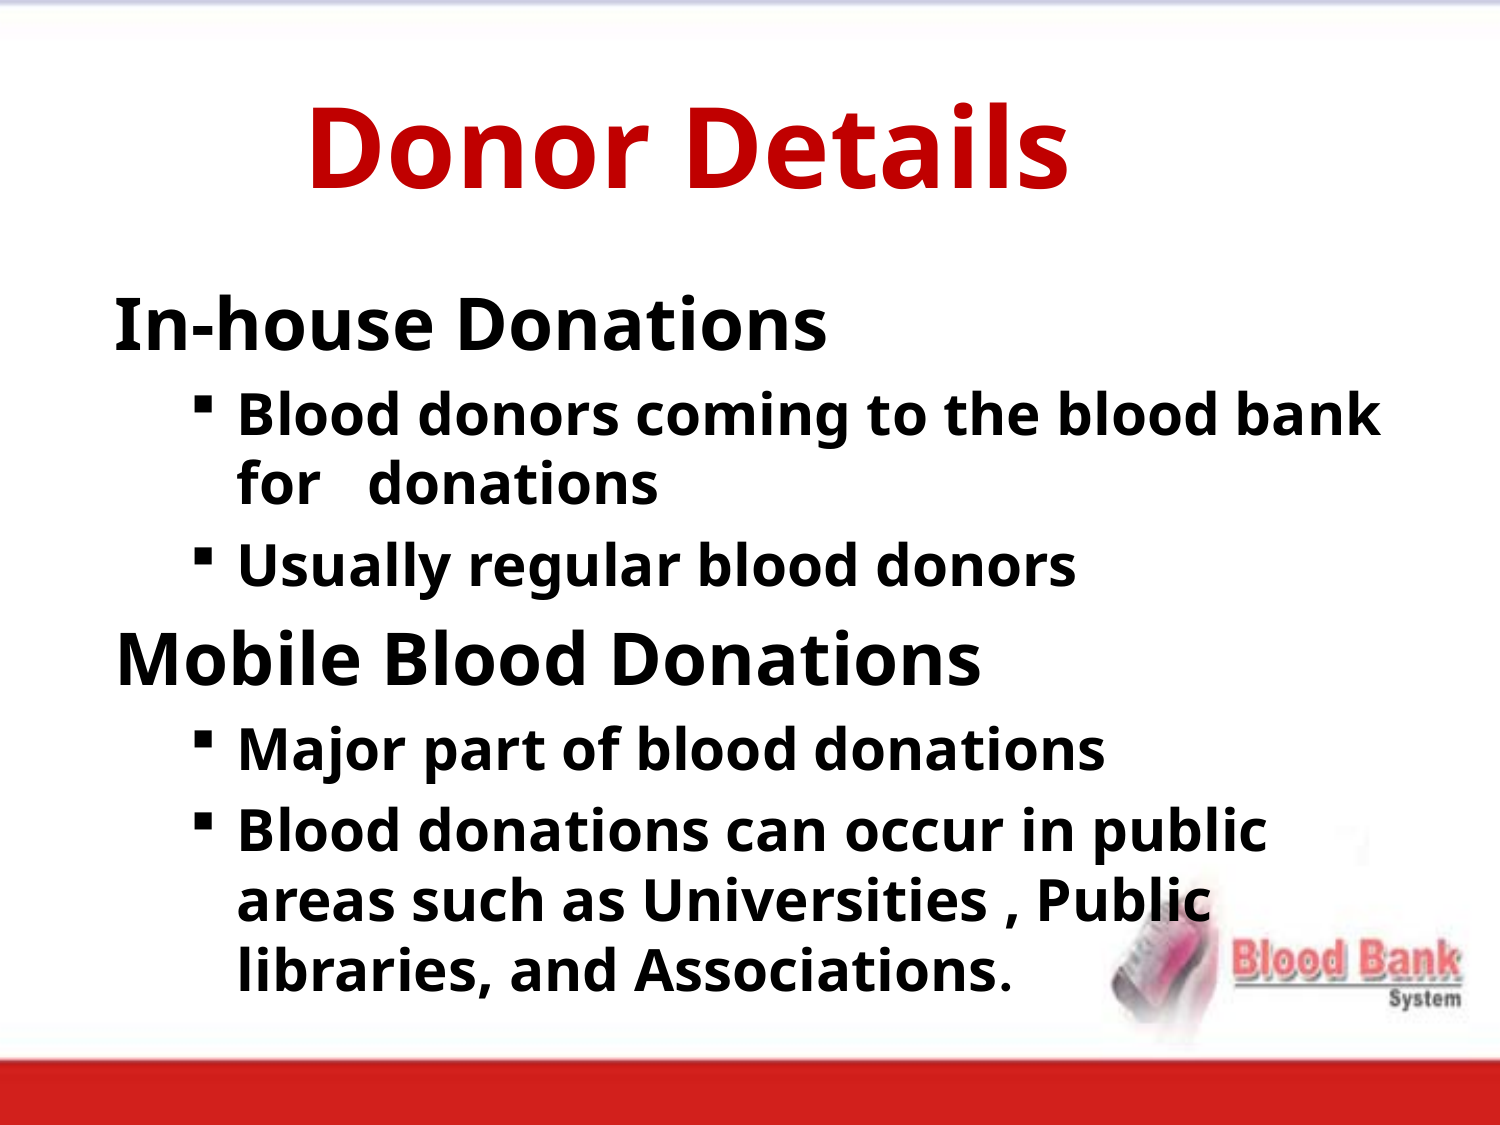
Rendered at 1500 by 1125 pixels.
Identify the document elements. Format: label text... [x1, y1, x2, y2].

title Donor Details [12, 50, 1363, 238]
picture [0, 0, 1500, 1125]
list In-house Donations Blood donors coming to the blood bank for donations Usually regular blood donors Mobile Blood Donations Major part of blood donations Blood donations can occur in public areas such as Universities , Public libraries, and Associations. [99, 270, 1413, 1013]
